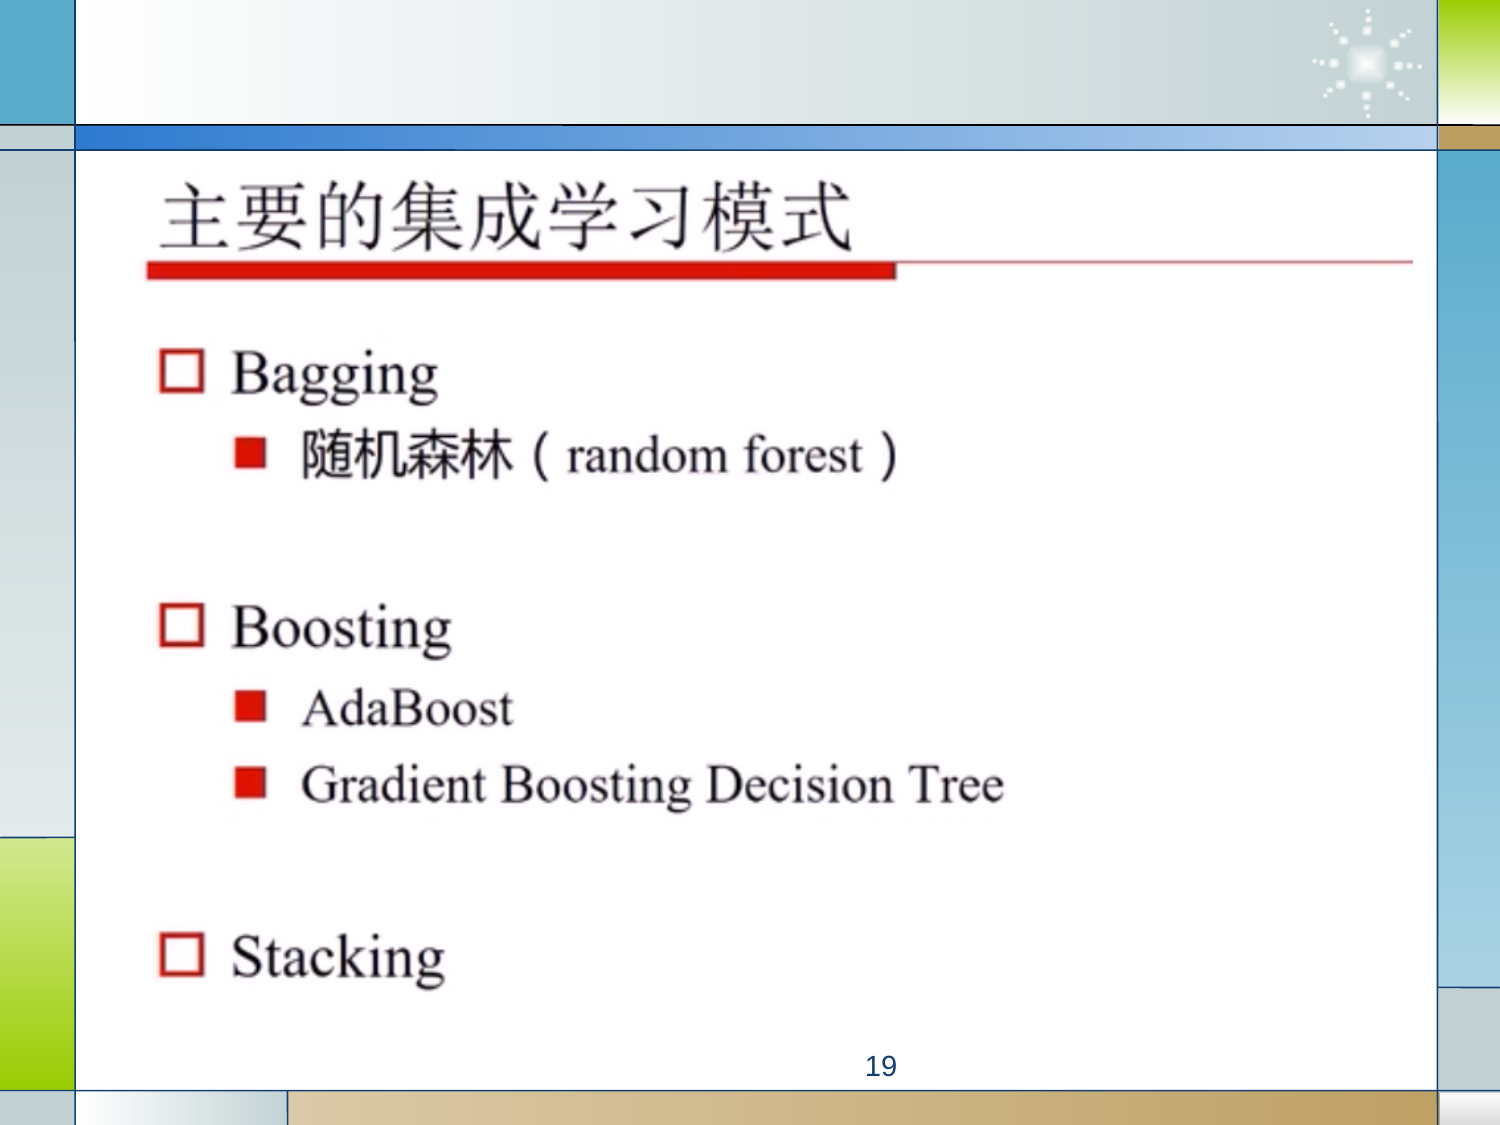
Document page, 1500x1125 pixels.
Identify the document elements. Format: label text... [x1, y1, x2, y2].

slide_number 19 [562, 1047, 913, 1081]
picture [89, 162, 1413, 1038]
